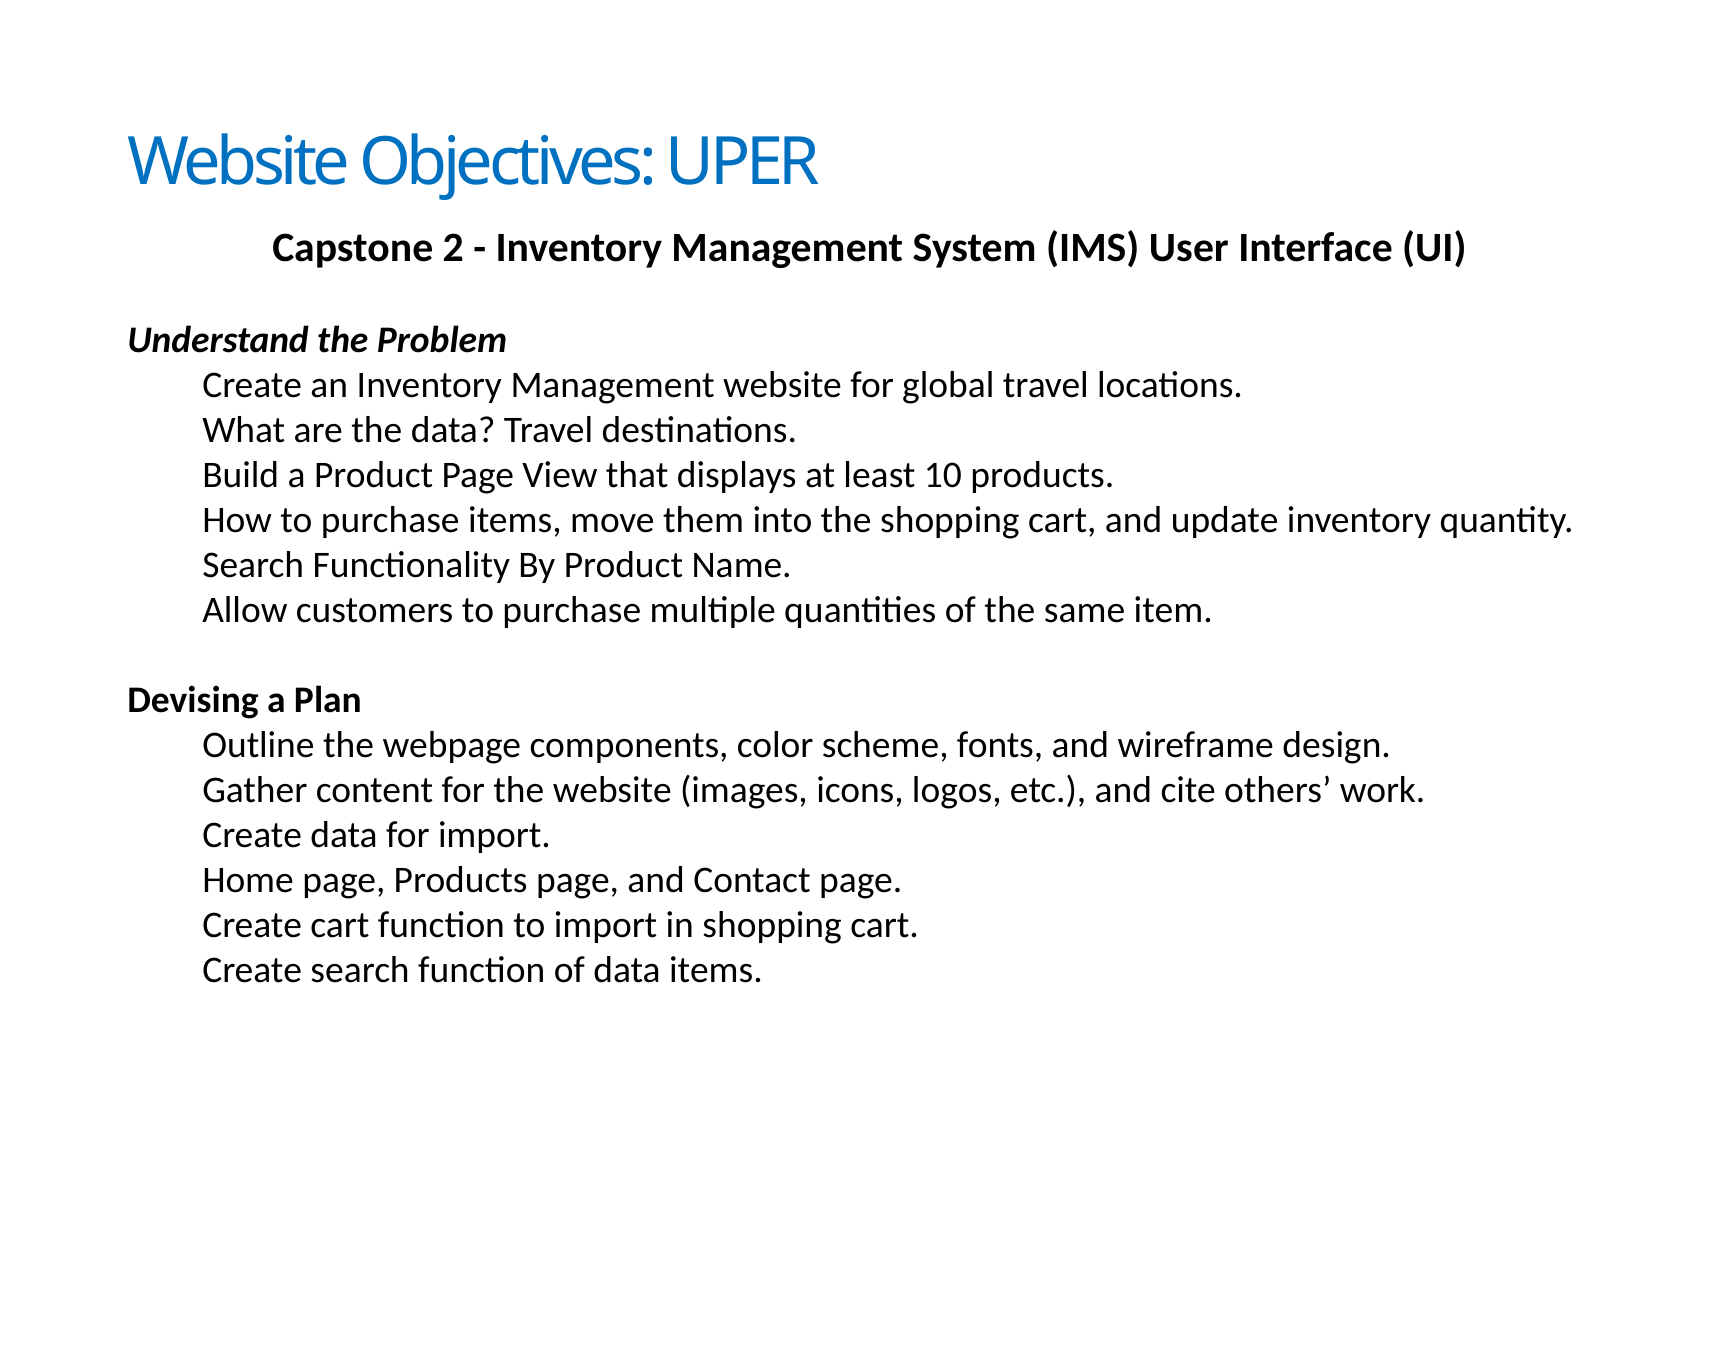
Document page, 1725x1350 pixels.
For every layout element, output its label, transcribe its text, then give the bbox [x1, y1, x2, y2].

title Website Objectives: UPER [125, 43, 1471, 212]
text_box Capstone 2 - Inventory Management System (IMS) User Interface (UI) Understand the Problem Create an Inventory Management website for global travel locations. What are the data? Travel destinations. Build a Product Page View that displays at least 10 products. How to purchase items, move them into the shopping cart, and update inventory quantity. Search Functionality By Product Name. Allow customers to purchase multiple quantities of the same item. Devising a Plan Outline the webpage components, color scheme, fonts, and wireframe design. Gather content for the website (images, icons, logos, etc.), and cite others’ work. Create data for import. Home page, Products page, and Contact page. Create cart function to import in shopping cart. Create search function of data items. [112, 212, 1625, 1043]
